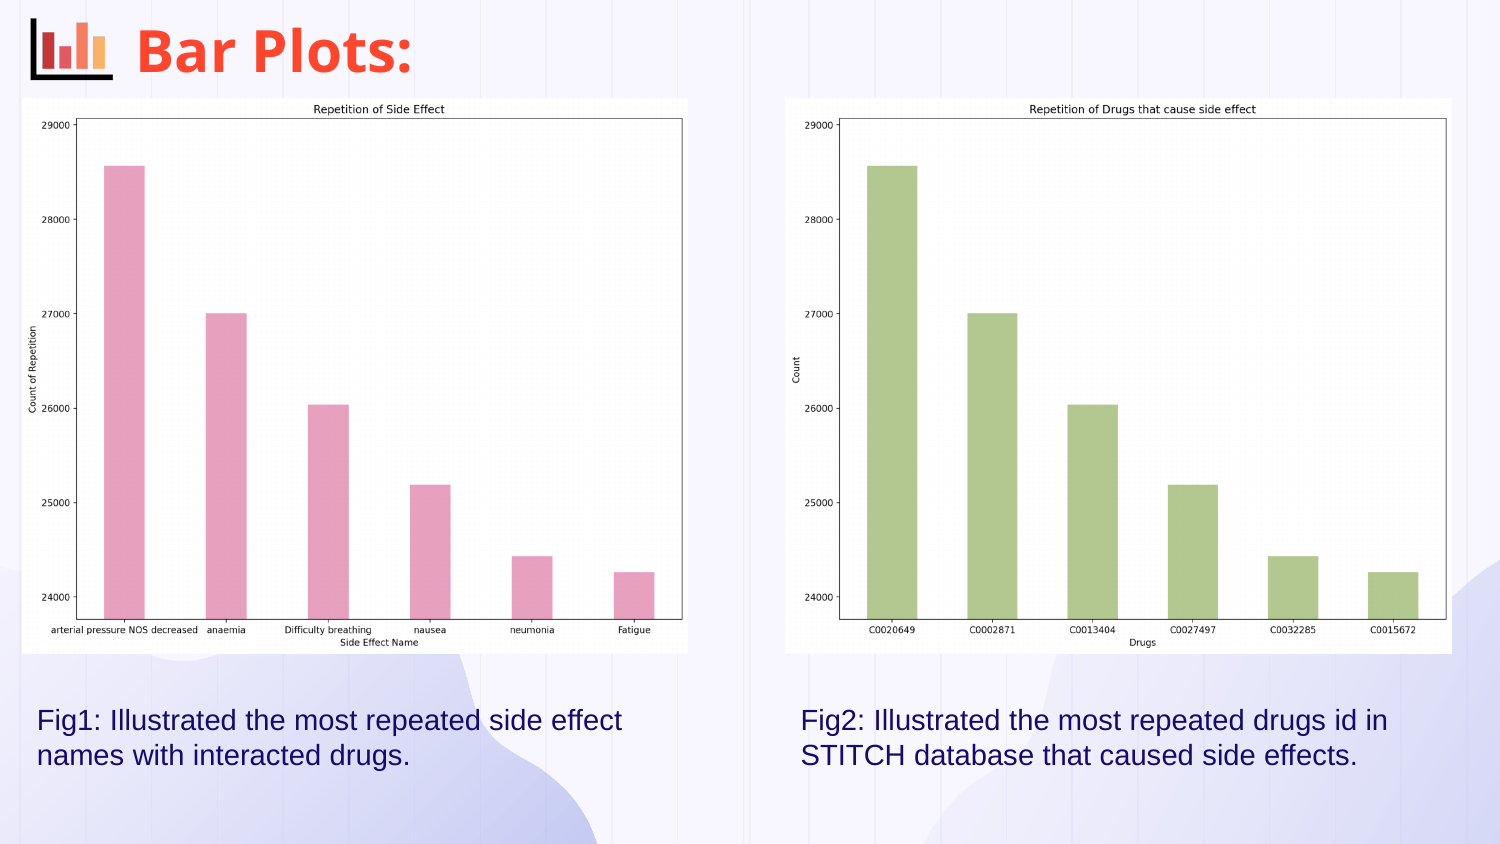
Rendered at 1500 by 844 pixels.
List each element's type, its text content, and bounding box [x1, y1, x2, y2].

picture [21, 0, 688, 655]
picture [785, 98, 1452, 655]
title Bar Plots: [123, 0, 506, 96]
text_box Fig2: Illustrated the most repeated drugs id in STITCH database that caused side effects. [785, 693, 1464, 779]
text_box Fig1: Illustrated the most repeated side effect names with interacted drugs. [22, 693, 700, 779]
